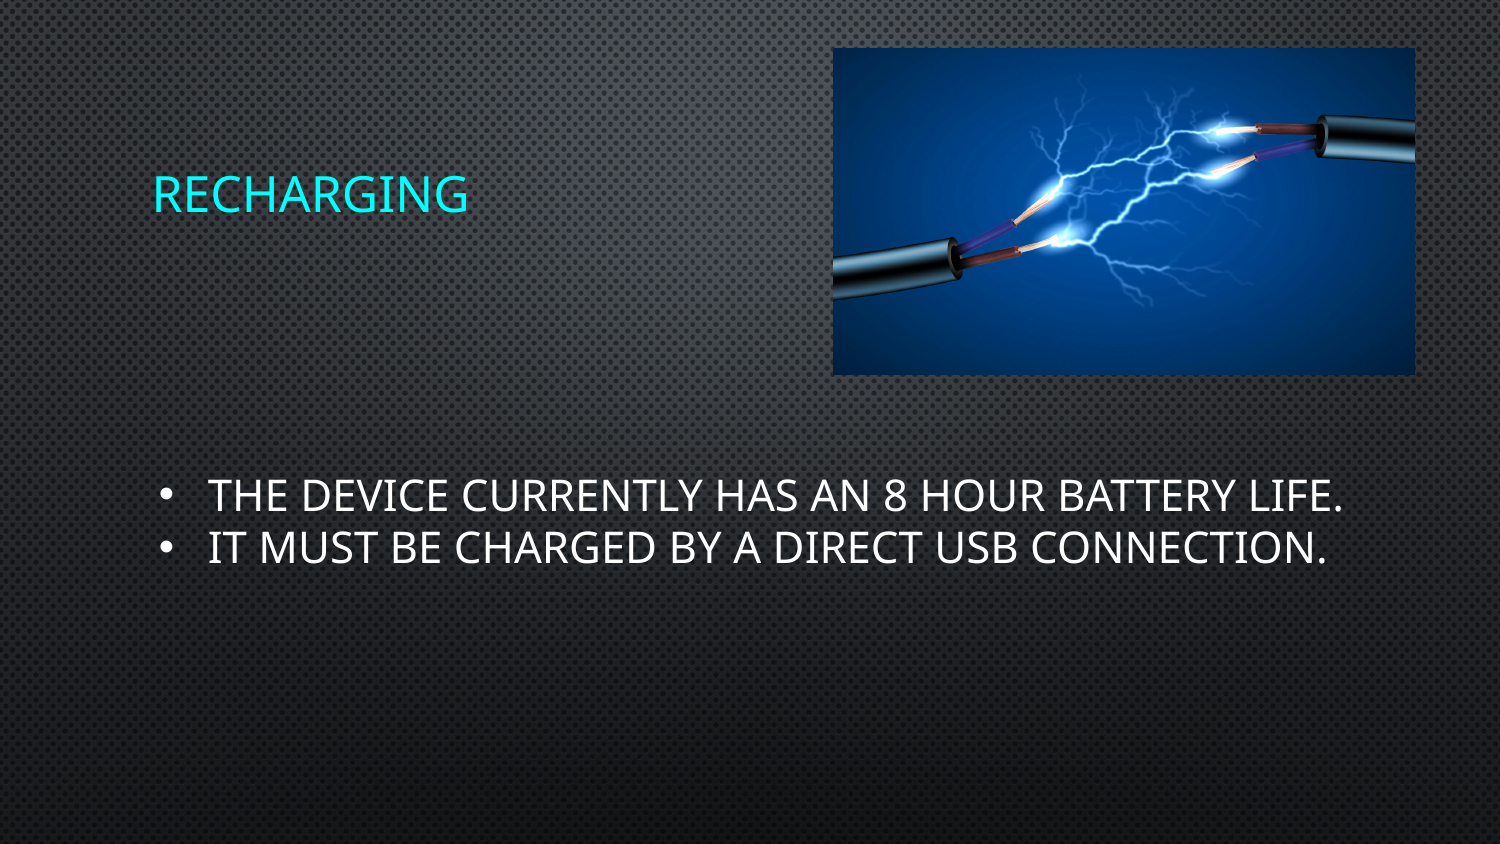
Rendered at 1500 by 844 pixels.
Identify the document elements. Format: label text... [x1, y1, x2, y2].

title RECHARGING [140, 75, 828, 310]
picture [0, 0, 1500, 844]
list the device currently has an 8 hour battery life. It must be charged by a direct USB connection. [140, 328, 1360, 713]
